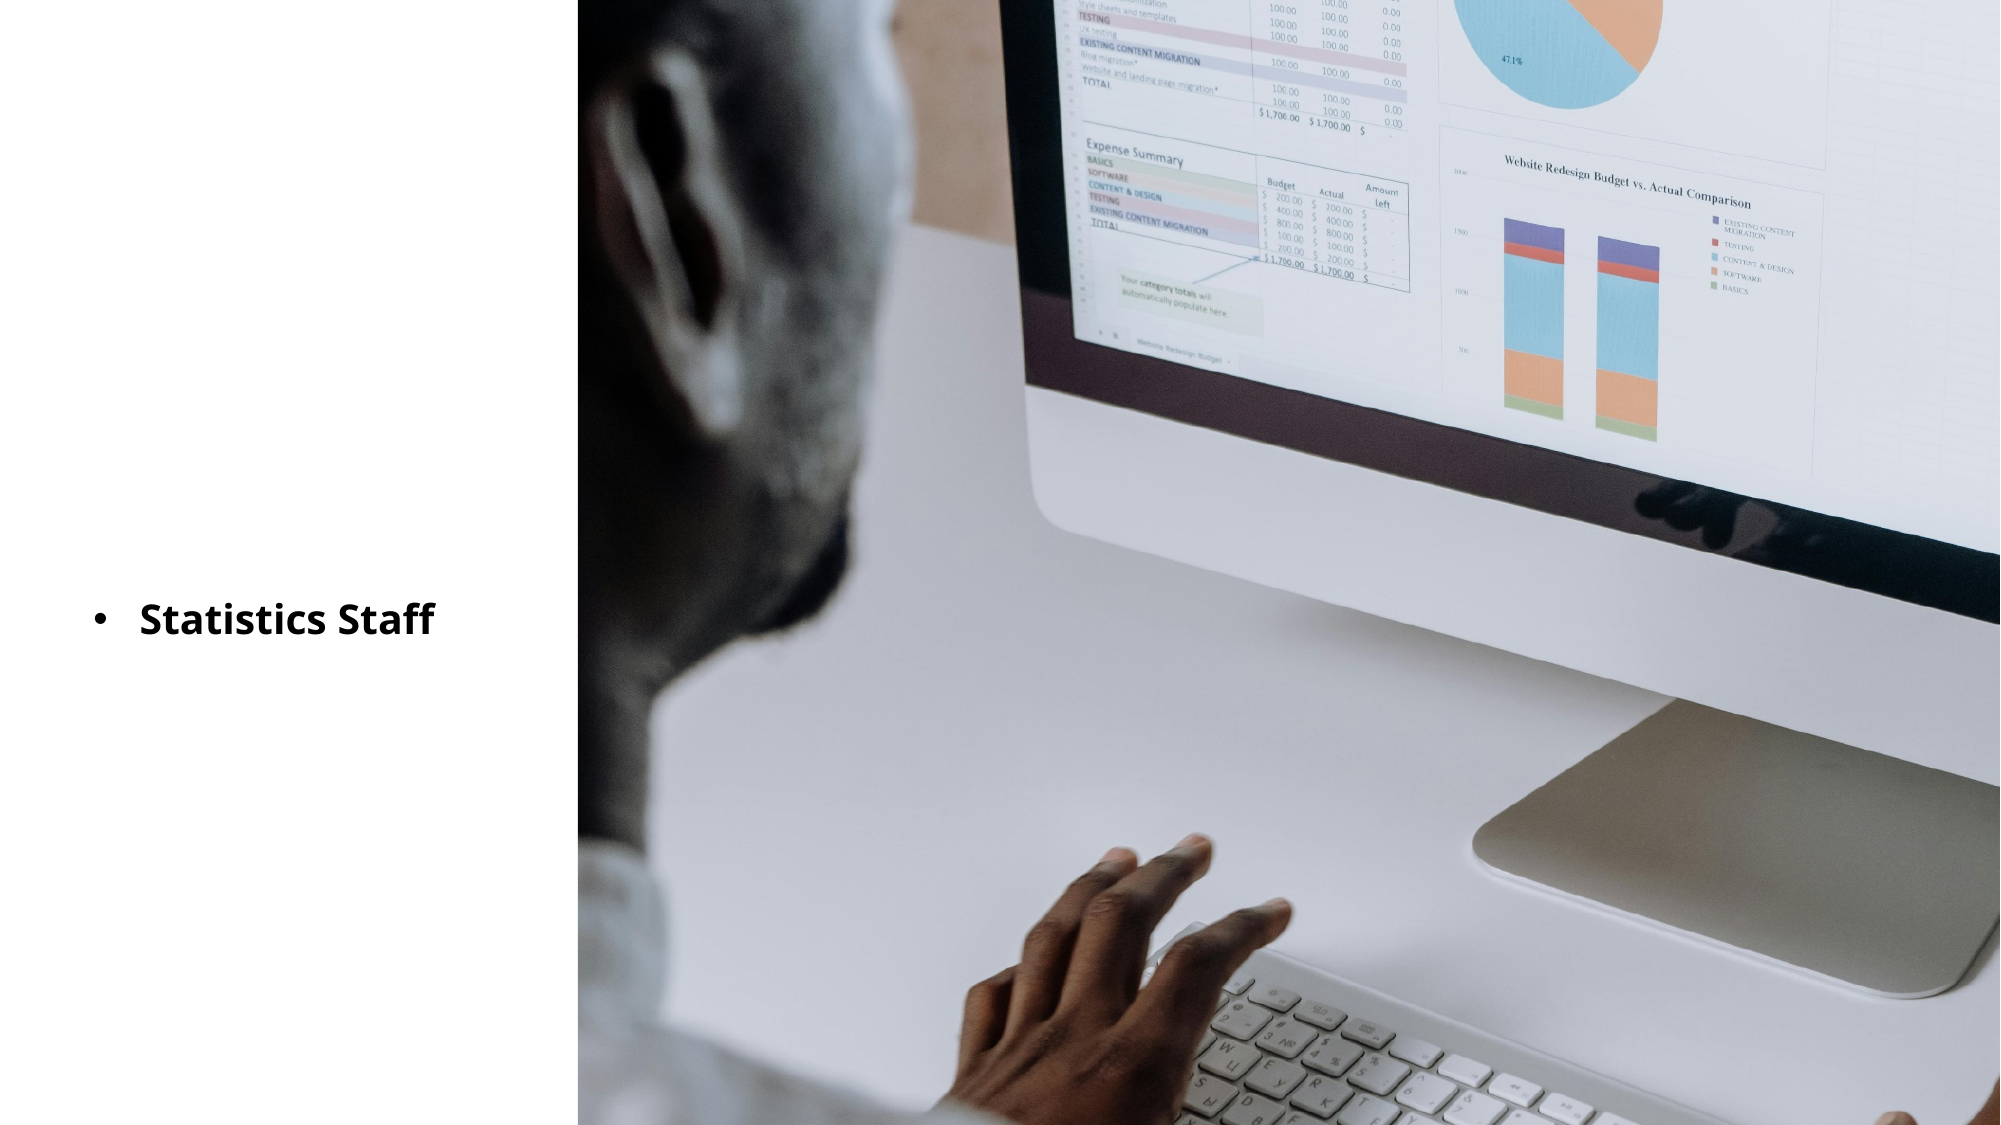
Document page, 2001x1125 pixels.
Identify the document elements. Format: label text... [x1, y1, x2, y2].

text_box Statistics Staff [78, 562, 504, 651]
picture [577, 0, 2000, 1125]
